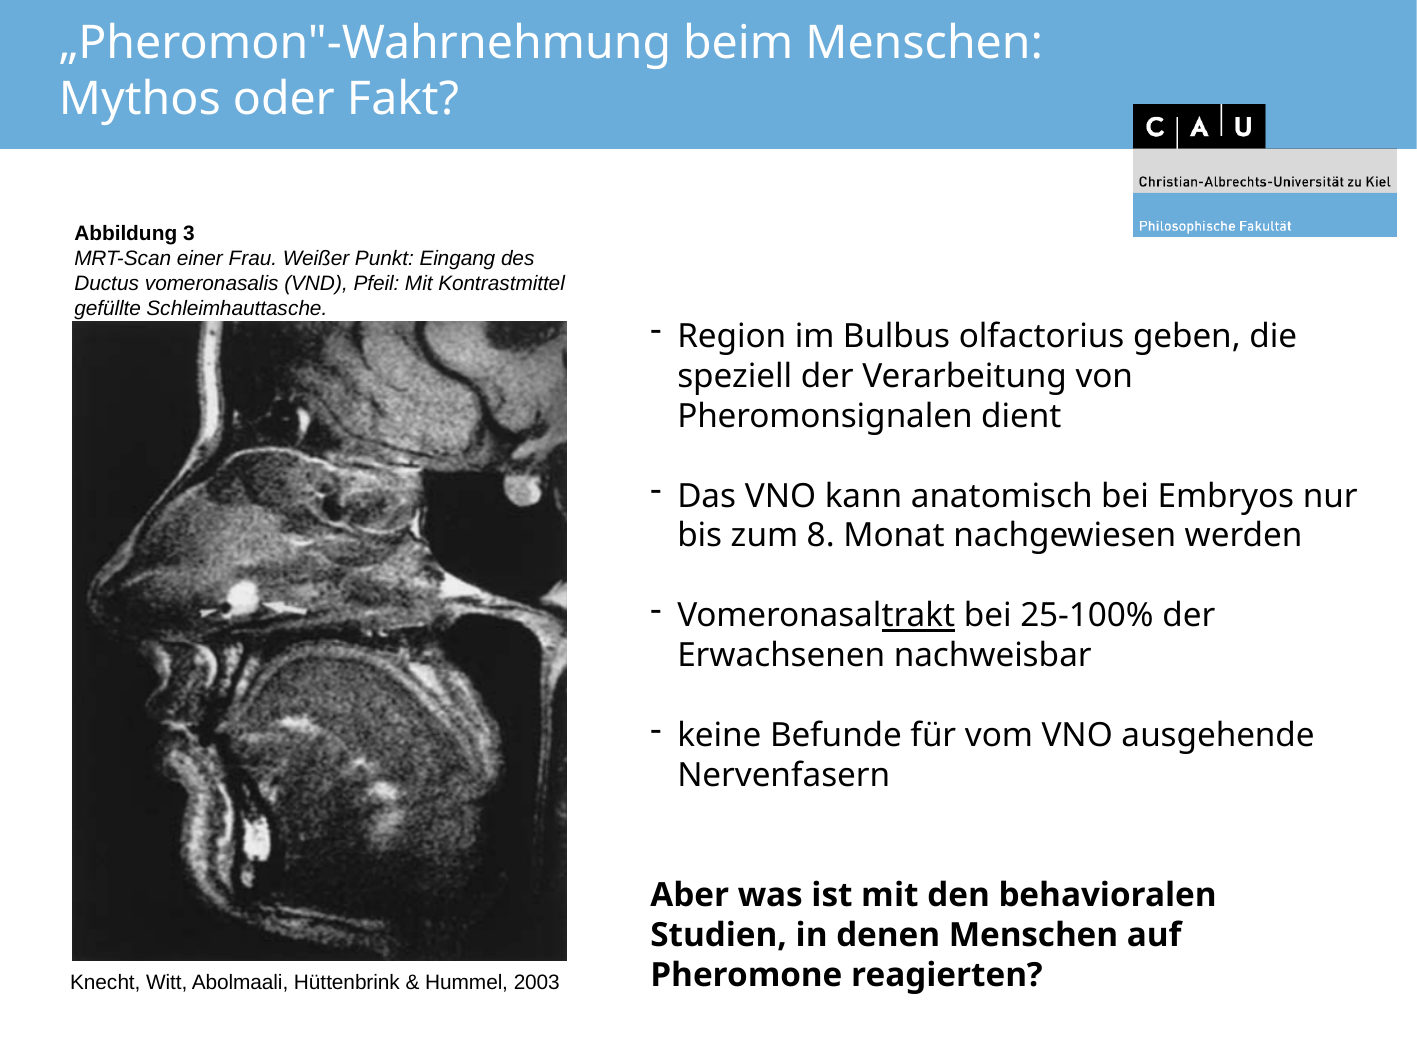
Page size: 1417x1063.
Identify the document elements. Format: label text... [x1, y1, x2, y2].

text_box Knecht, Witt, Abolmaali, Hüttenbrink & Hummel, 2003 [62, 961, 621, 1002]
text_box Region im Bulbus olfactorius geben, die speziell der Verarbeitung von Pheromonsignalen dient Das VNO kann anatomisch bei Embryos nur bis zum 8. Monat nachgewiesen werden Vomeronasaltrakt bei 25-100% der Erwachsenen nachweisbar keine Befunde für vom VNO ausgehende Nervenfasern Aber was ist mit den behavioralen Studien, in denen Menschen auf Pheromone reagierten? [642, 306, 1368, 1000]
title „Pheromon"-Wahrnehmung beim Menschen: Mythos oder Fakt? [0, 0, 1180, 136]
picture [1133, 104, 1397, 237]
picture [71, 320, 568, 961]
text_box Abbildung 3 MRT-Scan einer Frau. Weißer Punkt: Eingang des Ductus vomeronasalis (VND), Pfeil: Mit Kontrastmittel gefüllte Schleimhauttasche. [66, 212, 602, 327]
